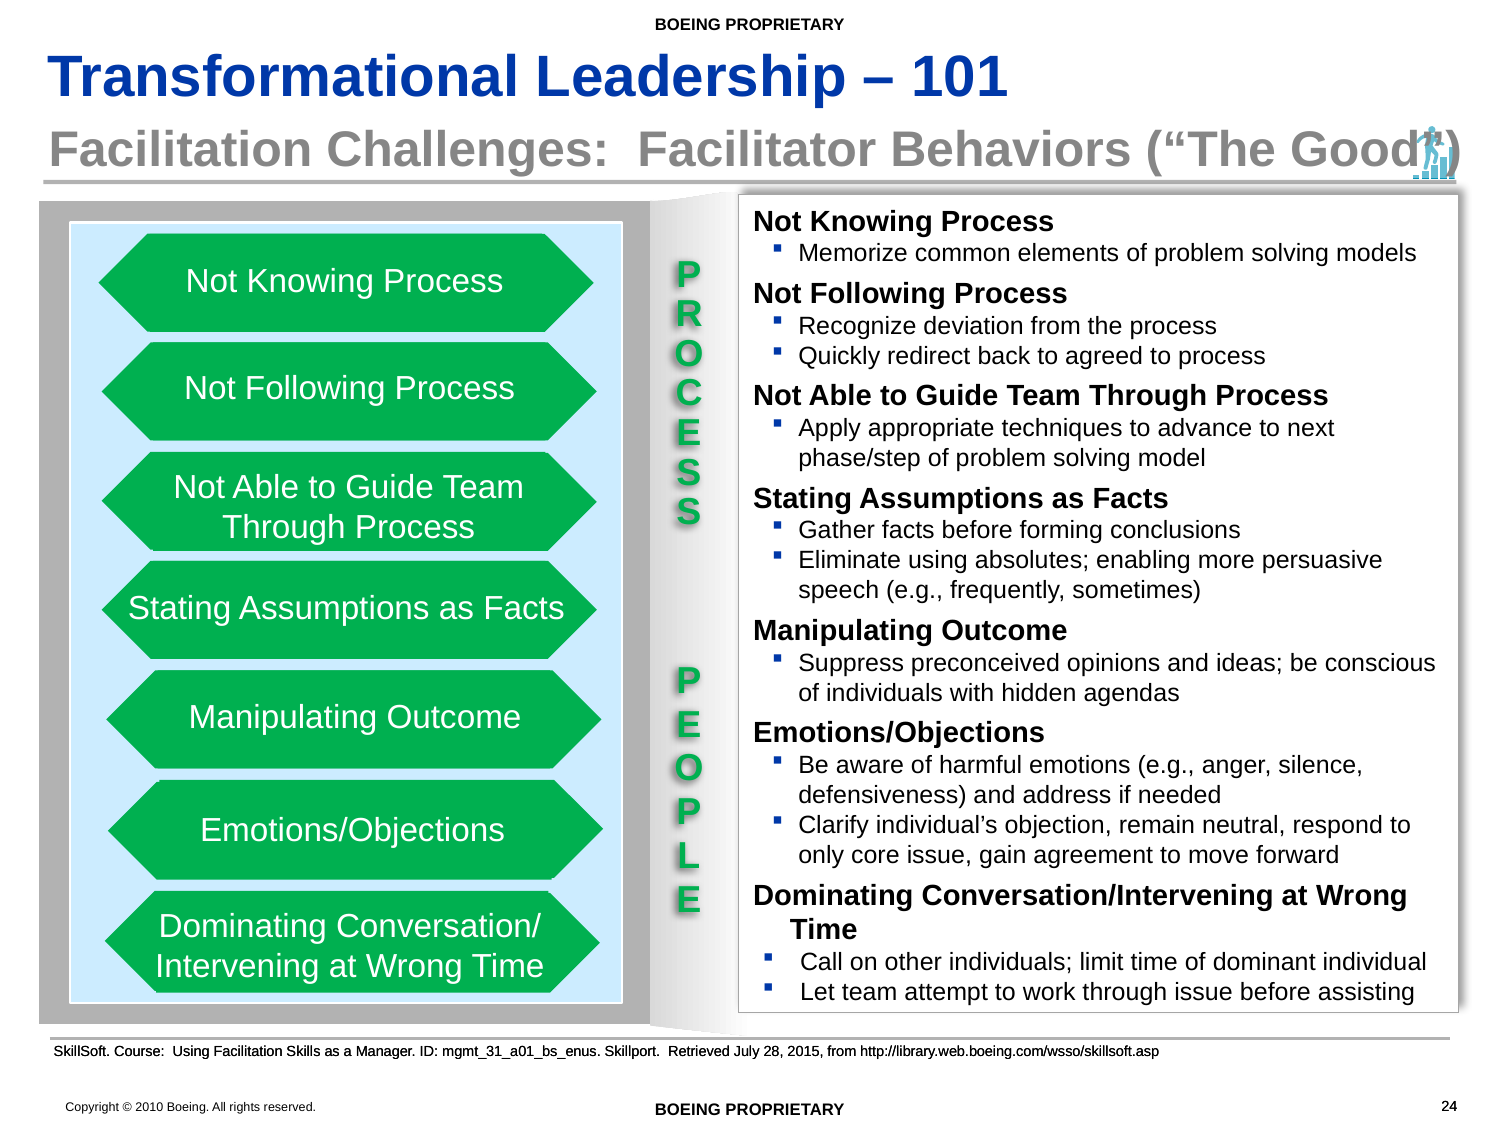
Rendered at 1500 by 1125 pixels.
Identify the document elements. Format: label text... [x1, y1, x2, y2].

text_box P R O C E S S [679, 247, 719, 540]
text_box [675, 191, 753, 1034]
text_box Not Knowing Process Memorize common elements of problem solving models Not Following Process Recognize deviation from the process Quickly redirect back to agreed to process Not Able to Guide Team Through Process Apply appropriate techniques to advance to next phase/step of problem solving model Stating Assumptions as Facts Gather facts before forming conclusions Eliminate using absolutes; enabling more persuasive speech (e.g., frequently, sometimes) Manipulating Outcome Suppress preconceived opinions and ideas; be conscious of individuals with hidden agendas Emotions/Objections Be aware of harmful emotions (e.g., anger, silence, defensiveness) and address if needed Clarify individual’s objection, remain neutral, respond to only core issue, gain agreement to move forward Dominating Conversation/Intervening at Wrong Time Call on other individuals; limit time of dominant individual Let team attempt to work through issue before assisting [738, 194, 1459, 1013]
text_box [37, 199, 675, 1026]
text_box 24 [1048, 1087, 1459, 1124]
text_box P E O P L E [679, 649, 719, 927]
title Facilitation Challenges: Facilitator Behaviors (“The Good”) [0, 121, 1500, 196]
text_box SkillSoft. Course: Using Facilitation Skills as a Manager. ID: mgmt_31_a01_bs_enus. Skillport. Retrieved July 28, 2015, from http://library.web.boeing.com/wsso/skillsoft.asp [38, 1034, 1500, 1068]
